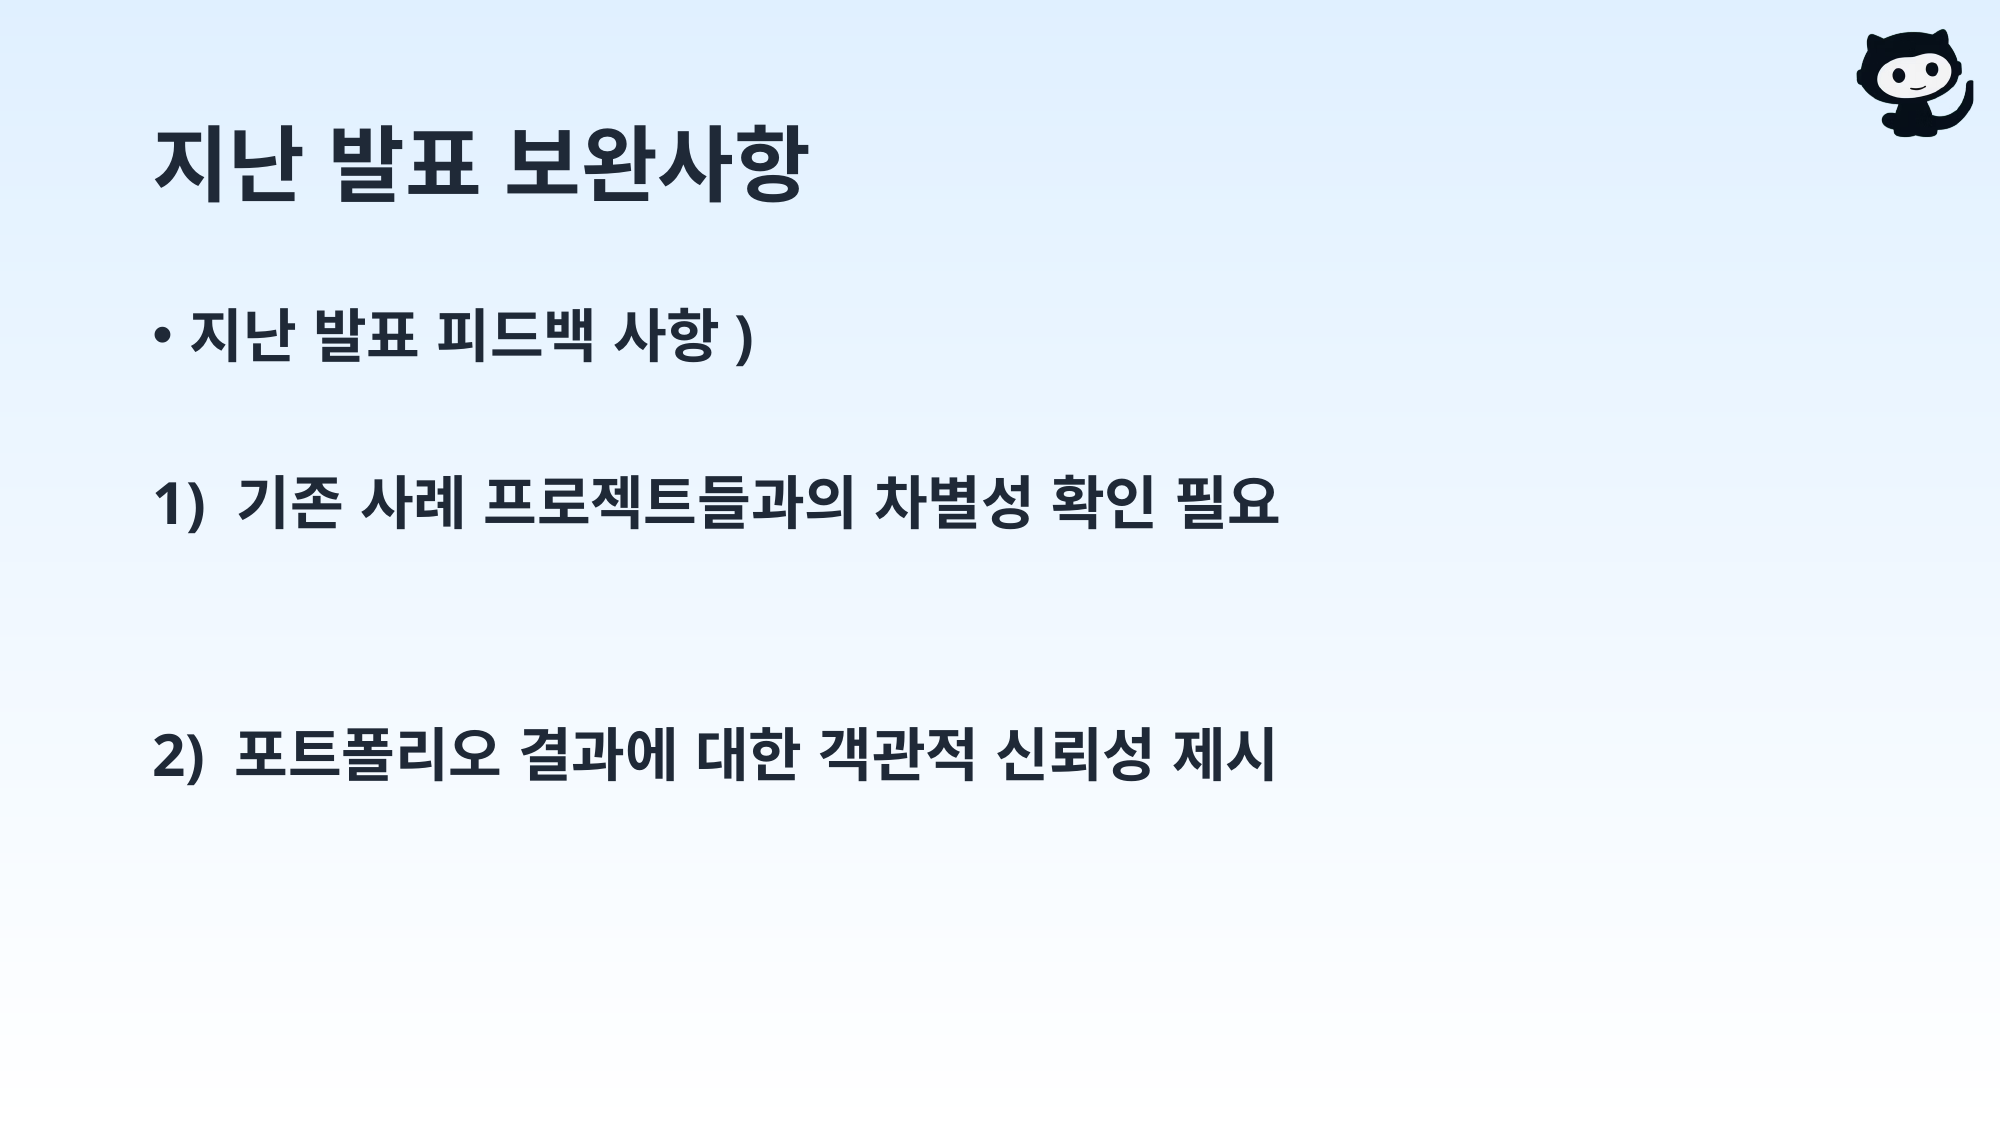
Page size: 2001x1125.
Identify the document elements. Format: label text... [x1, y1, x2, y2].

picture [1843, 22, 1974, 155]
title 지난 발표 보완사항 [137, 59, 1863, 278]
list 지난 발표 피드백 사항) 기존 사례 프로젝트들과의 차별성 확인 필요 2) 포트폴리오 결과에 대한 객관적 신뢰성 제시 [137, 299, 1863, 1014]
